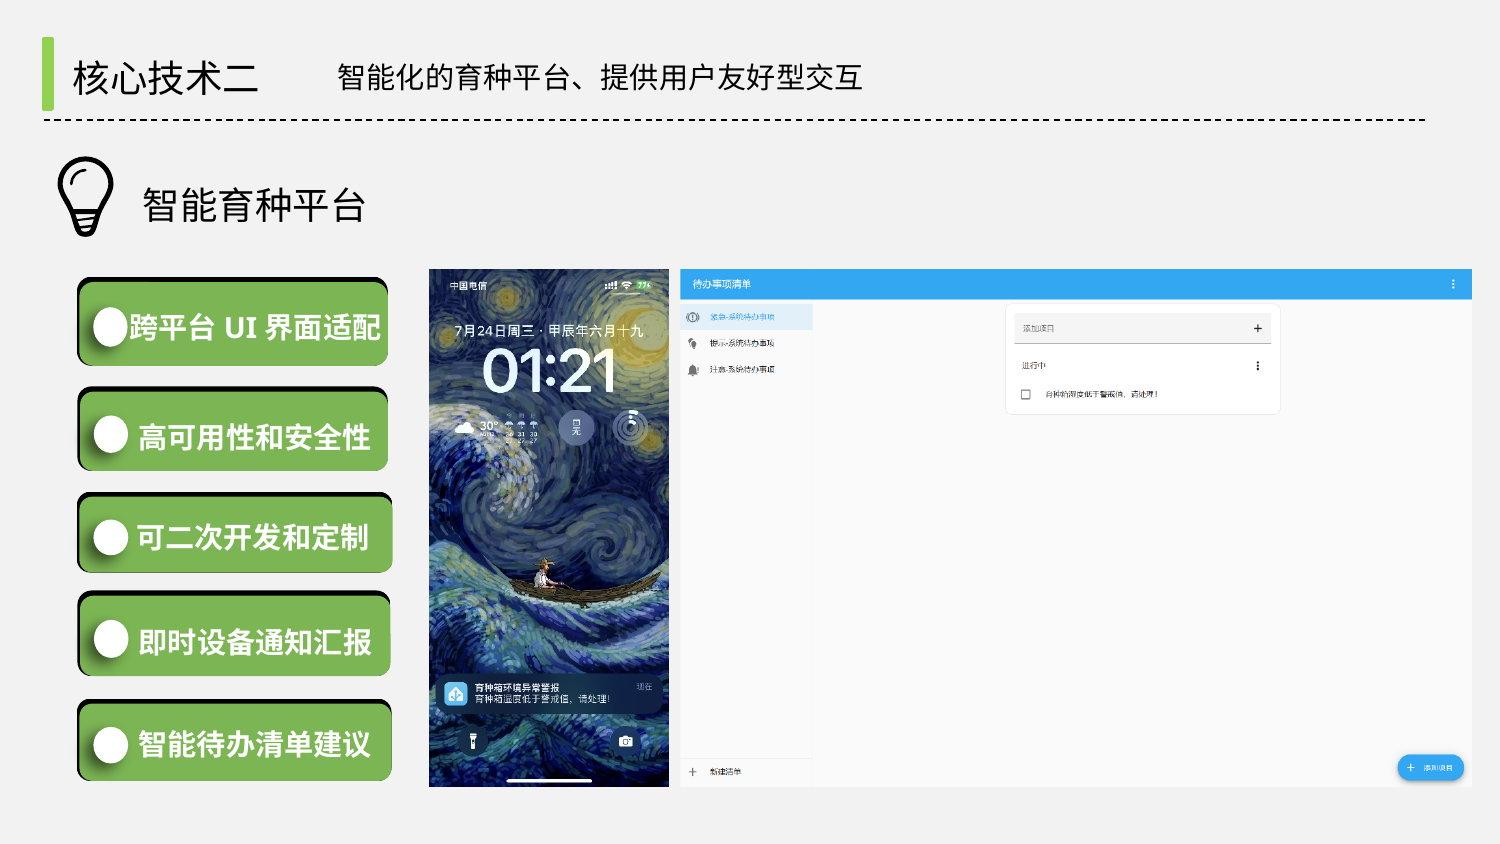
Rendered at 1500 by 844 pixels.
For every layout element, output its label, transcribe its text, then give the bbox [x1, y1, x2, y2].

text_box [77, 590, 395, 677]
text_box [76, 491, 393, 573]
picture [679, 268, 1473, 788]
text_box 智能育种平台 [135, 155, 715, 228]
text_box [57, 156, 114, 238]
text_box 智能化的育种平台、提供用户友好型交互 [322, 52, 1312, 102]
text_box 核心技术二 [58, 48, 504, 108]
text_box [76, 276, 408, 367]
text_box [42, 37, 54, 111]
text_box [76, 698, 392, 782]
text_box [77, 386, 389, 472]
picture [428, 268, 669, 788]
